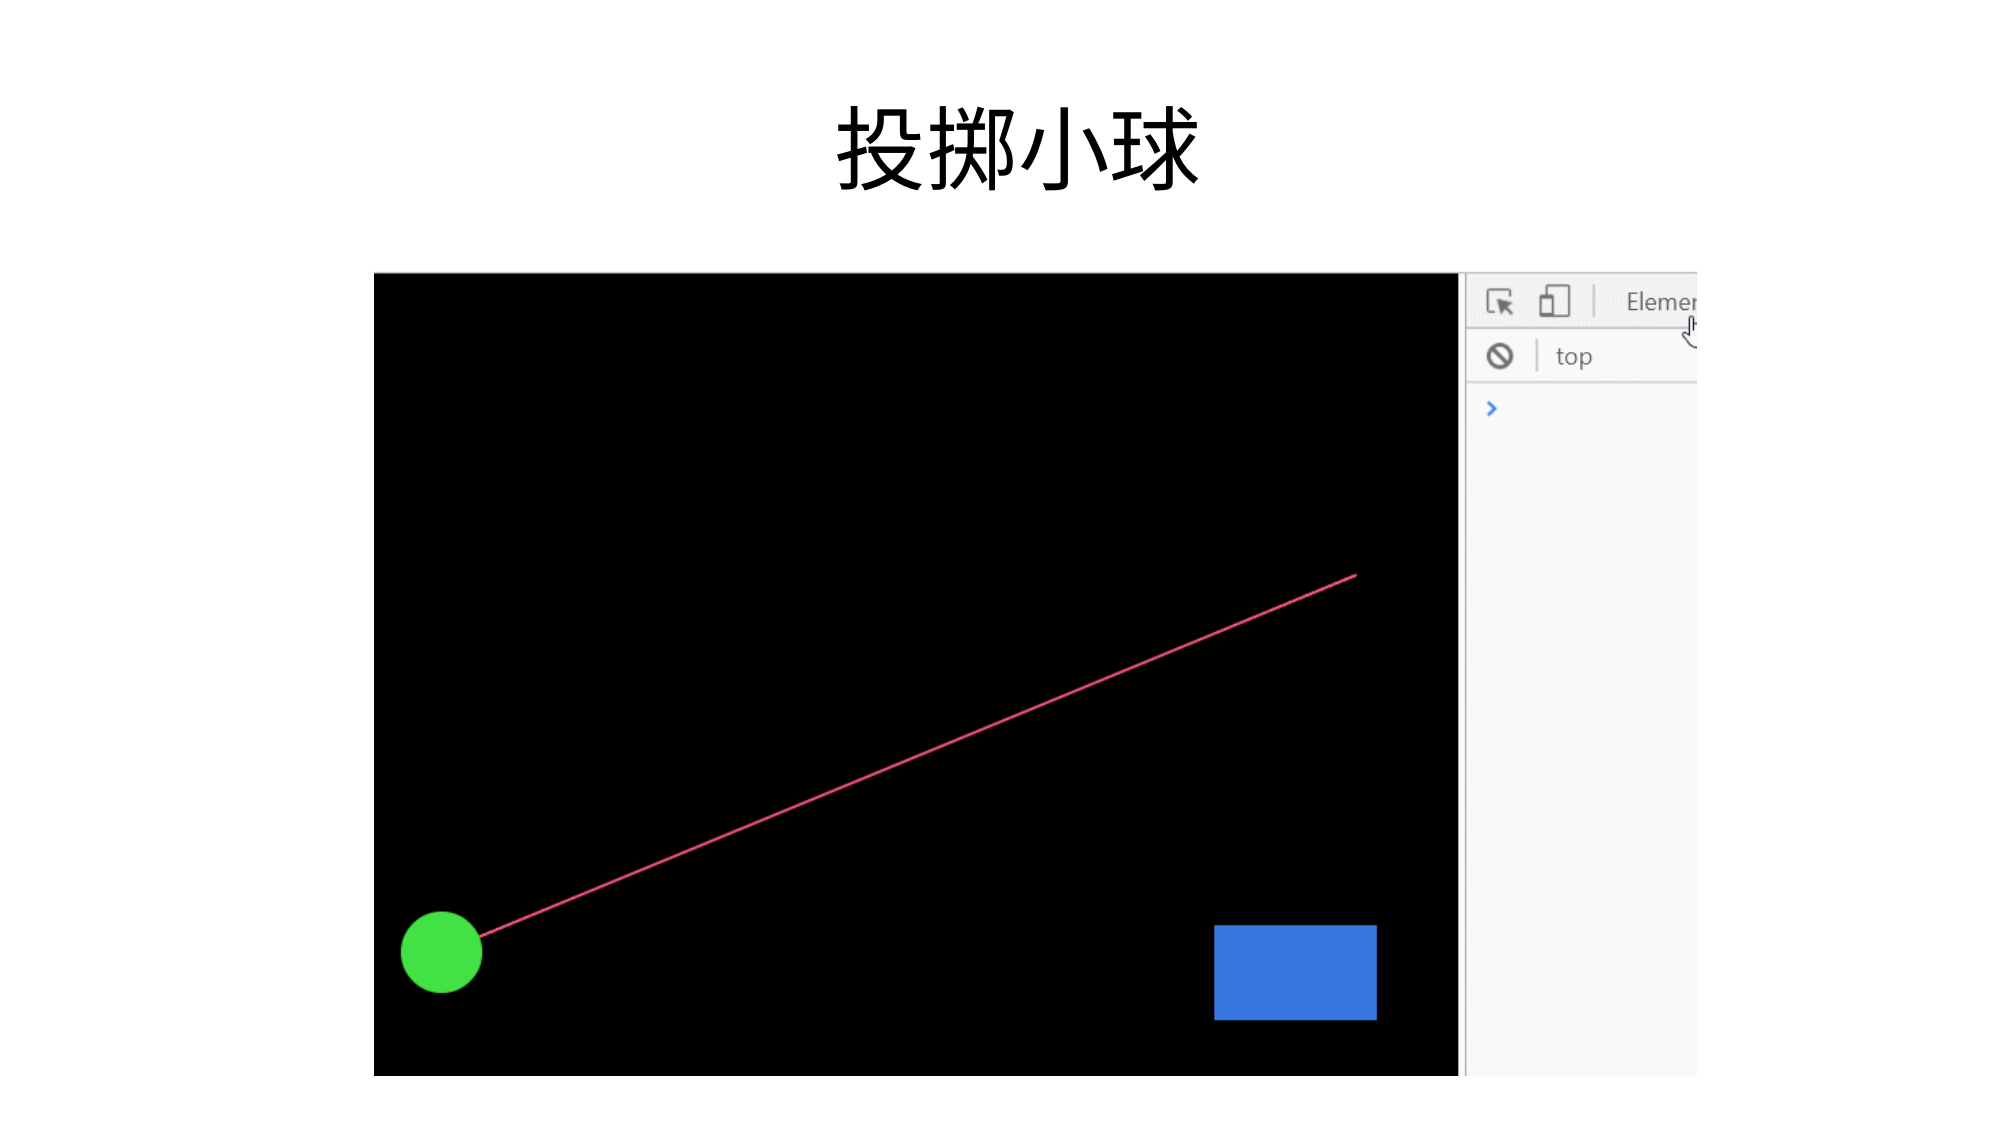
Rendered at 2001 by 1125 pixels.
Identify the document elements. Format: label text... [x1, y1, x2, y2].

title 投掷小球 [185, 65, 1851, 242]
picture [374, 271, 1697, 1076]
